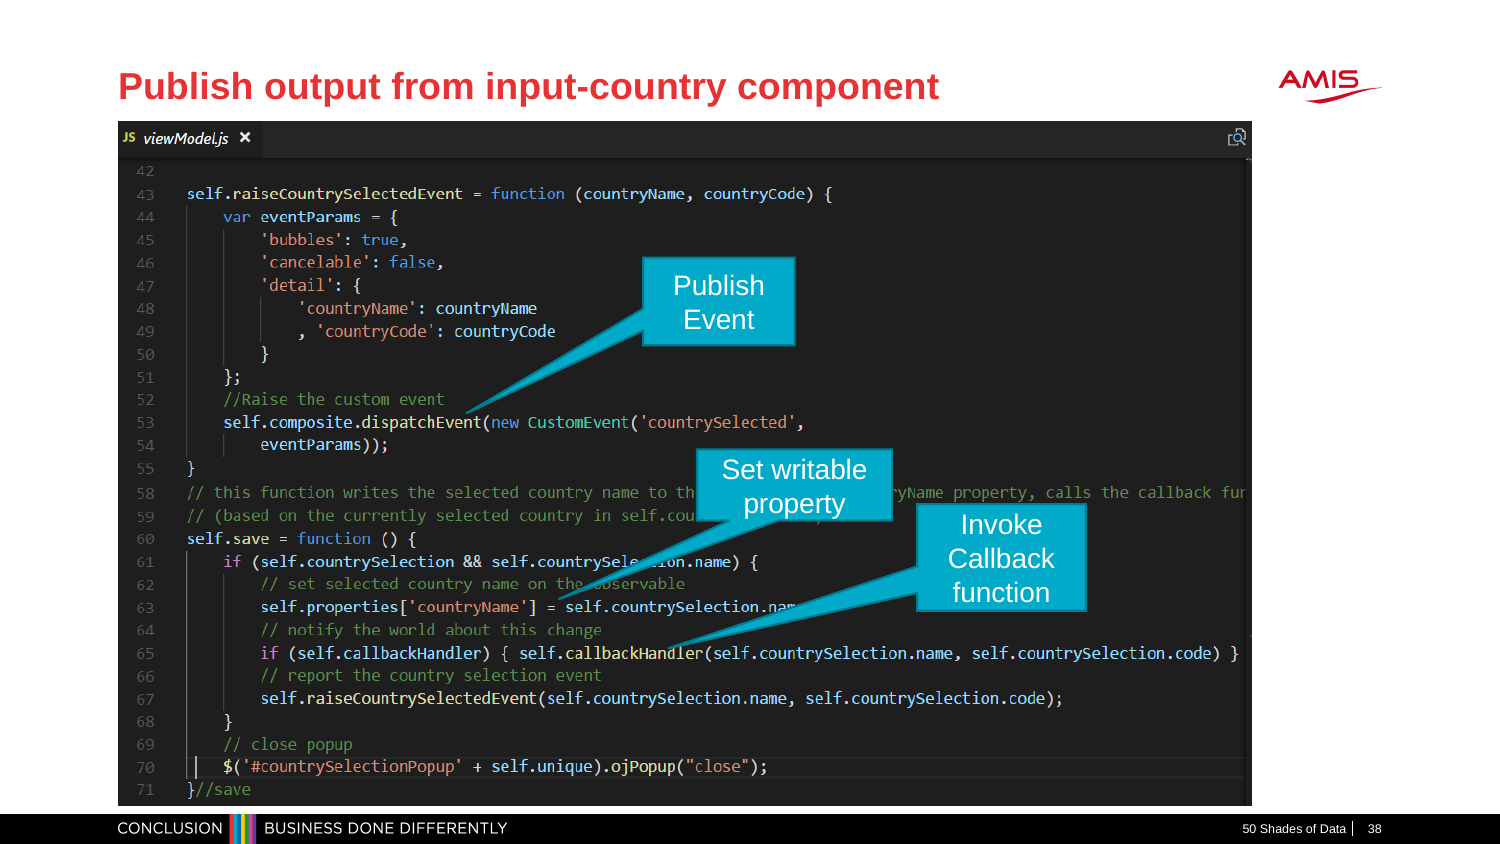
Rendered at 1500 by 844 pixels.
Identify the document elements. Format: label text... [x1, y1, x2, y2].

picture [118, 121, 1252, 806]
picture [239, 814, 1500, 844]
slide_number 38 [1358, 820, 1382, 839]
picture [0, 814, 236, 844]
title Publish output from input-country component [118, 47, 1205, 121]
picture [1205, 58, 1388, 106]
footer 50 Shades of Data [814, 820, 1347, 839]
